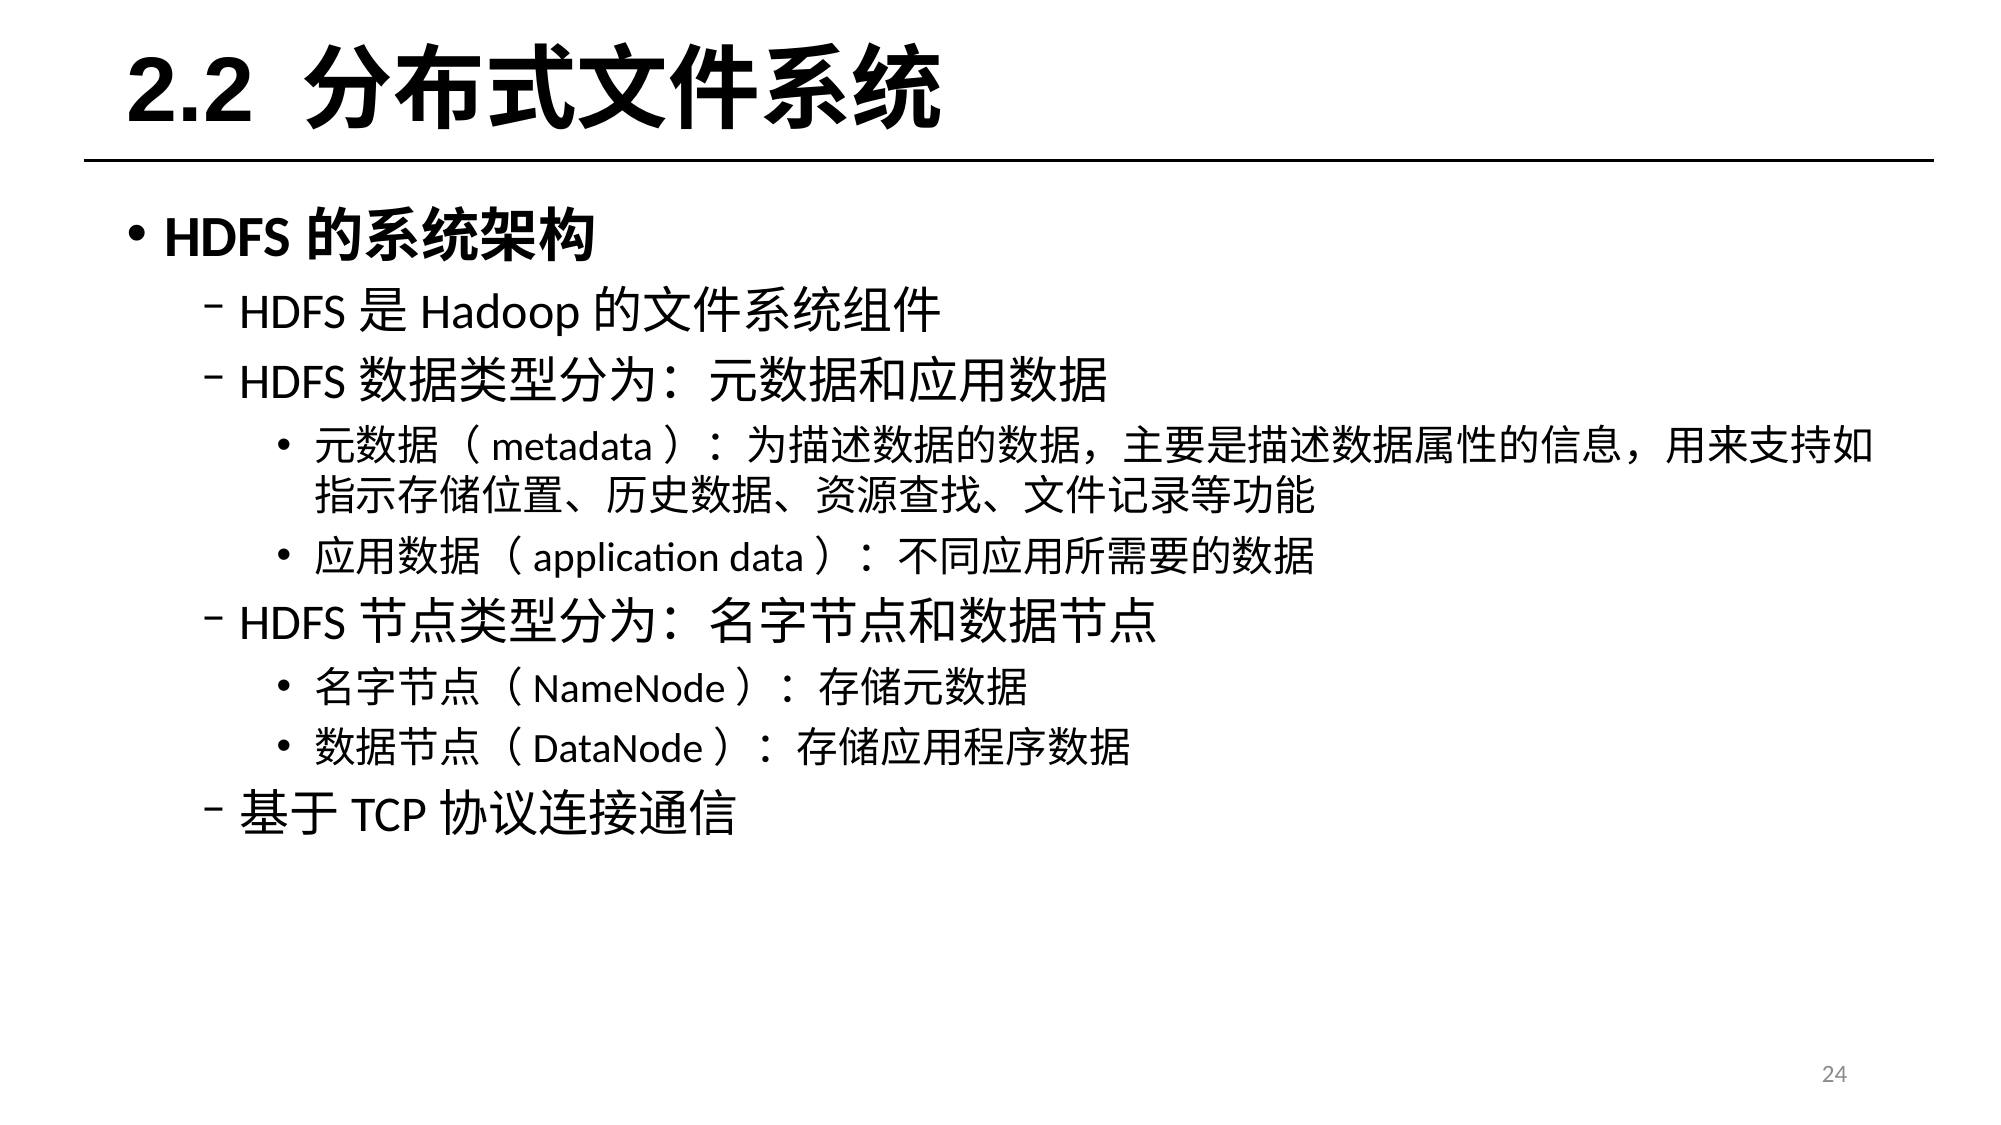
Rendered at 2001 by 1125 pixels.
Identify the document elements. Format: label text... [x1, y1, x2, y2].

list HDFS的系统架构 HDFS是Hadoop的文件系统组件 HDFS数据类型分为：元数据和应用数据 元数据（metadata）：为描述数据的数据，主要是描述数据属性的信息，用来支持如指示存储位置、历史数据、资源查找、文件记录等功能 应用数据（application data）：不同应用所需要的数据 HDFS节点类型分为：名字节点和数据节点 名字节点（NameNode）：存储元数据 数据节点（DataNode）：存储应用程序数据 基于TCP协议连接通信 [111, 190, 1905, 1014]
title 2.2 分布式文件系统 [111, 22, 1905, 161]
slide_number 24 [1412, 1042, 1863, 1103]
